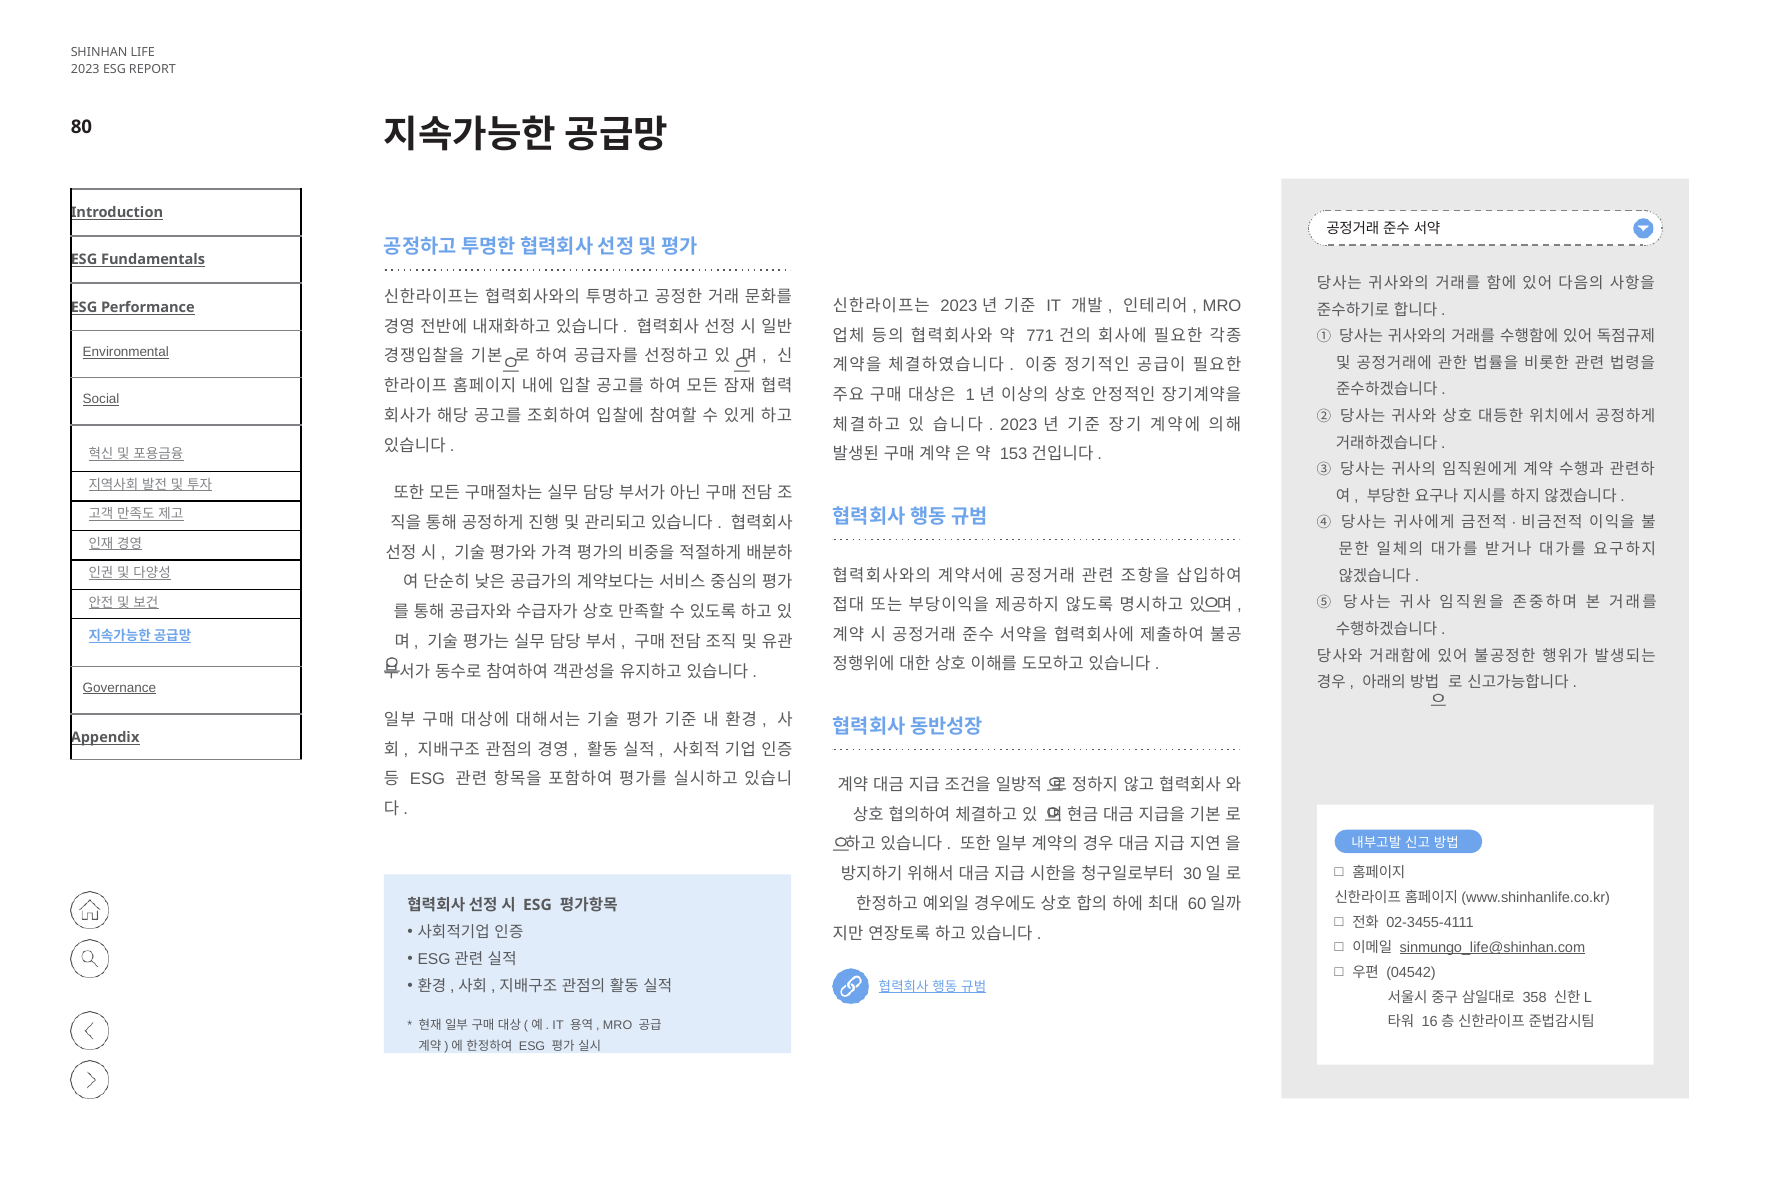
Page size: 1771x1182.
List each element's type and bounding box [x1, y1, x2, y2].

table_cell [72, 472, 300, 500]
table_cell [72, 590, 300, 618]
table_cell [72, 284, 300, 330]
text_box [876, 975, 992, 995]
picture [70, 939, 109, 979]
text_box [830, 552, 1243, 674]
table_cell [72, 619, 300, 666]
picture [1046, 777, 1064, 792]
table_cell [72, 331, 300, 377]
text_box [68, 40, 185, 76]
table_cell [72, 531, 300, 559]
table_cell [72, 237, 300, 282]
picture [502, 357, 519, 372]
table_cell [72, 426, 300, 471]
table_cell [72, 502, 300, 530]
text_box [1281, 178, 1690, 1099]
picture [832, 837, 850, 852]
table_cell [72, 715, 300, 759]
picture [832, 968, 869, 1005]
text_box [381, 308, 794, 818]
text_box [830, 762, 1243, 943]
table_header [72, 190, 300, 235]
title [381, 107, 870, 308]
text_box [383, 874, 792, 1054]
text_box [830, 711, 1001, 738]
picture [70, 1060, 109, 1099]
picture [1202, 597, 1220, 612]
text_box [830, 501, 1007, 528]
table_cell [72, 561, 300, 589]
table_cell [72, 667, 300, 713]
picture [383, 657, 401, 672]
picture [732, 357, 750, 372]
text_box [68, 112, 95, 137]
text_box [830, 283, 1243, 464]
picture [70, 1011, 109, 1050]
picture [1044, 807, 1061, 822]
picture [70, 890, 109, 930]
table_cell [72, 378, 300, 424]
